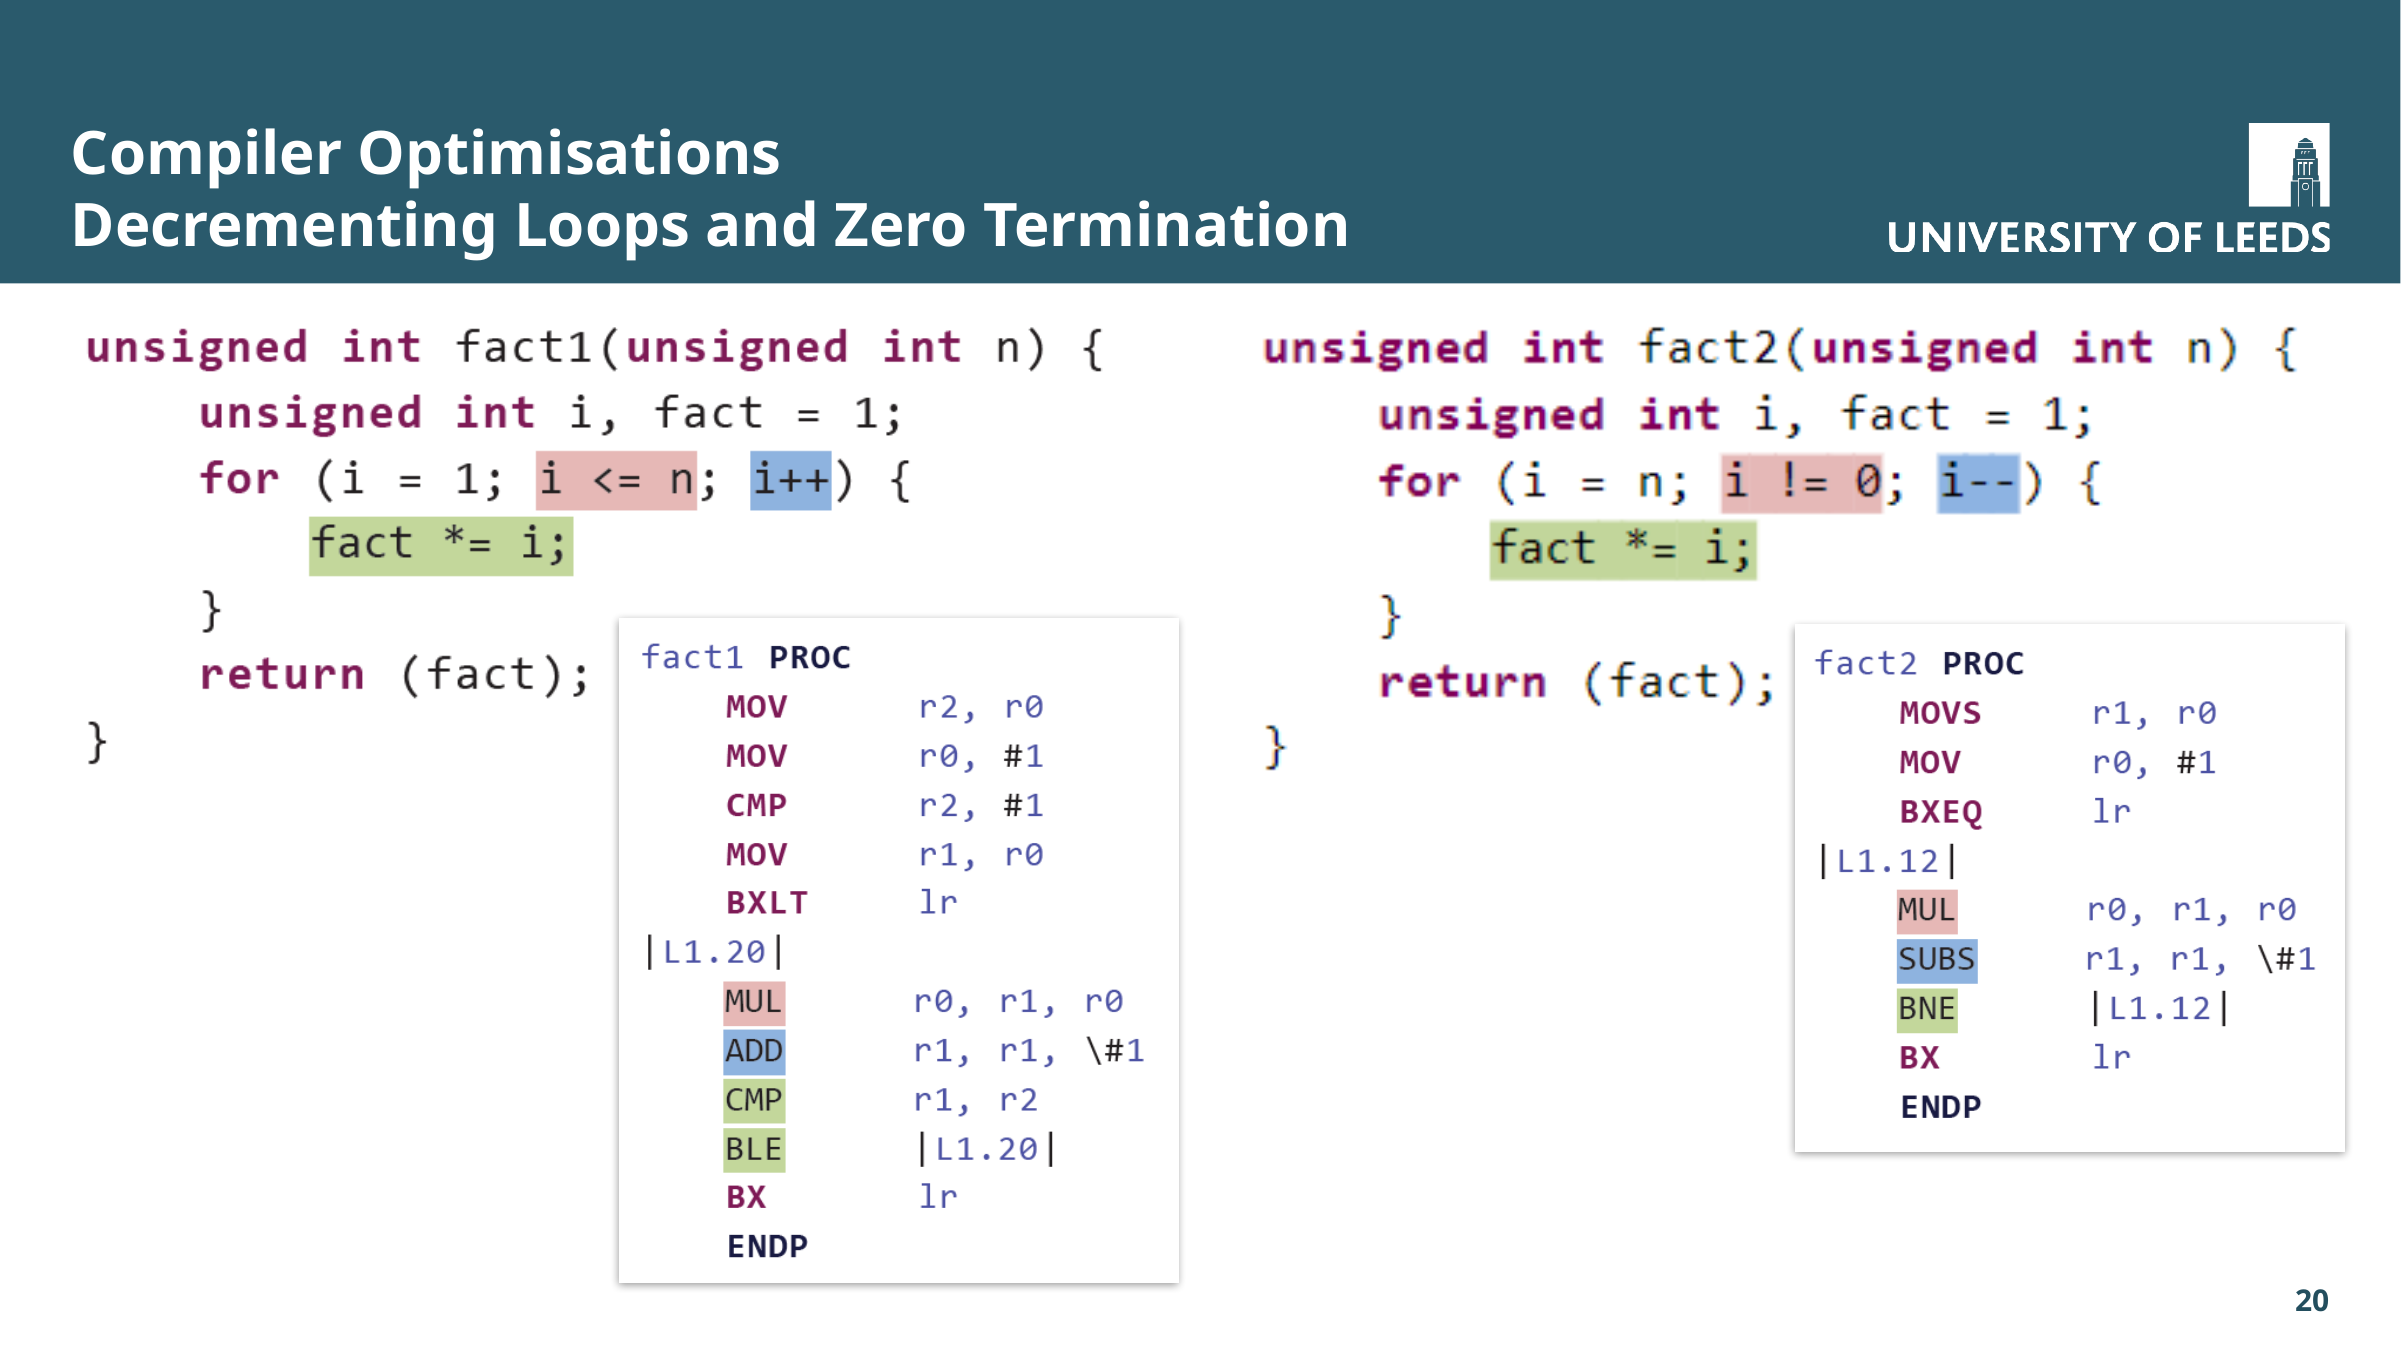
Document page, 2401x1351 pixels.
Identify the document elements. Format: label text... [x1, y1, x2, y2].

picture [70, 308, 1173, 783]
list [633, 632, 1165, 1269]
title Compiler Optimisations Decrementing Loops and Zero Termination [70, 81, 1806, 259]
picture [1250, 320, 2335, 1138]
